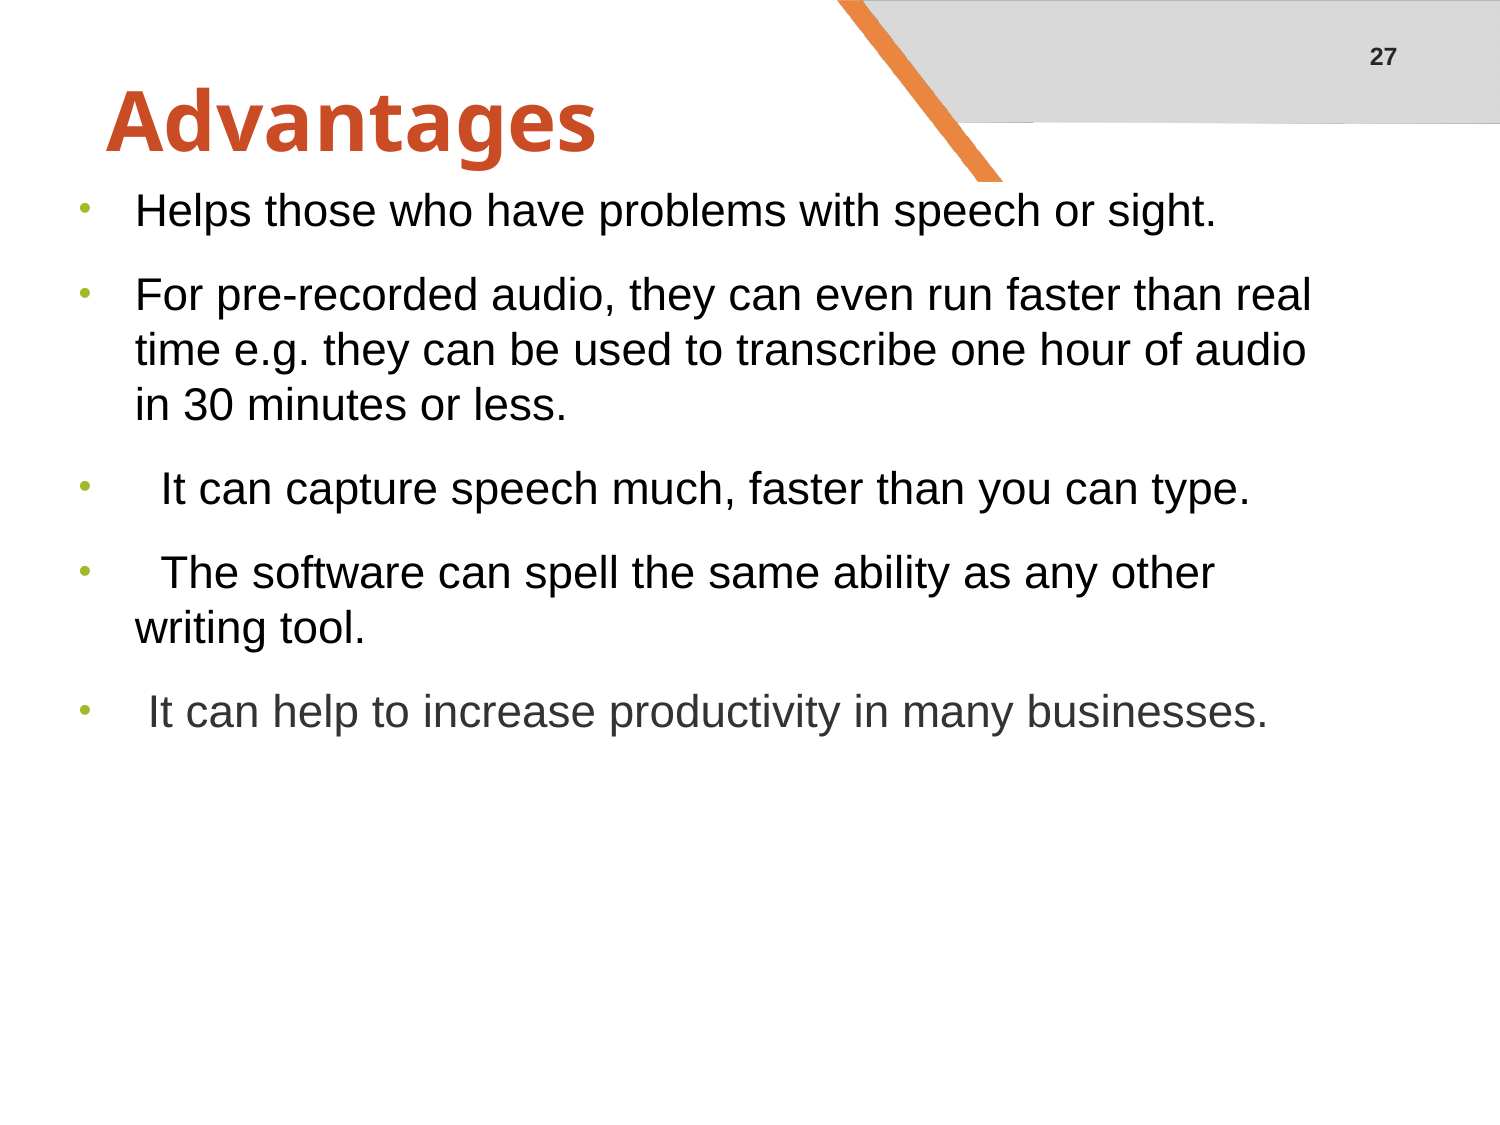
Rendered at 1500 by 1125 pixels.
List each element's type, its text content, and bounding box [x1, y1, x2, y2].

list Helps those who have problems with speech or sight. For pre-recorded audio, they can even run faster than real time e.g. they can be used to transcribe one hour of audio in 30 minutes or less. It can capture speech much, faster than you can type. The software can spell the same ability as any other writing tool. It can help to increase productivity in many businesses. [56, 173, 1343, 1086]
picture [837, 0, 1500, 173]
title Advantages [76, 62, 838, 173]
slide_number 27 [1342, 28, 1425, 78]
